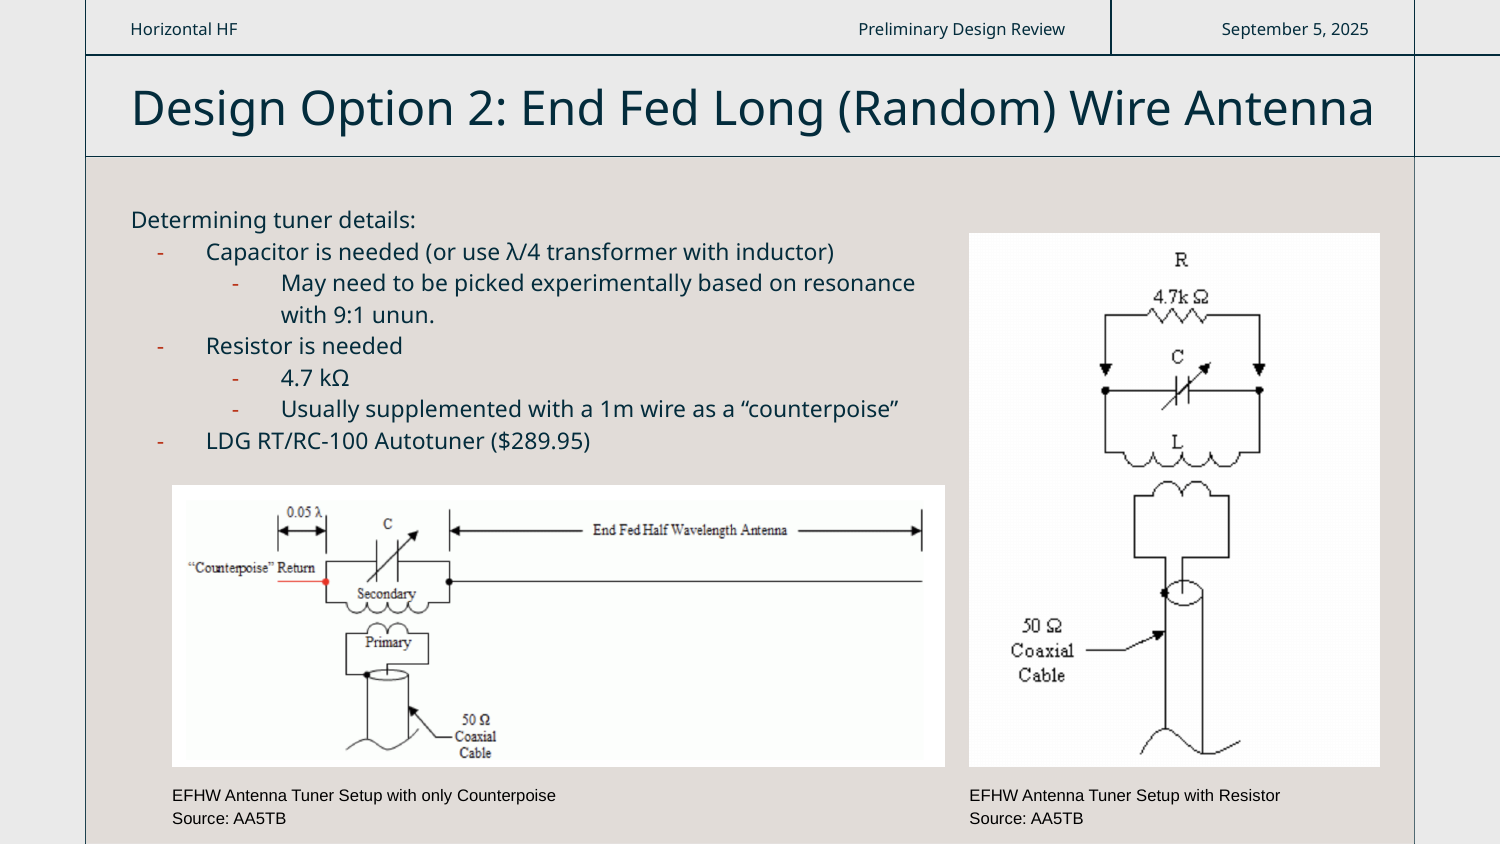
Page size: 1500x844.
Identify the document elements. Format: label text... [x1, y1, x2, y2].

subtitle September 5, 2025 [1111, 0, 1415, 55]
subtitle Horizontal HF [85, 0, 567, 55]
list Determining tuner details: Capacitor is needed (or use λ/4 transformer with inductor) May need to be picked experimentally based on resonance with 9:1 unun. Resistor is needed 4.7 kΩ Usually supplemented with a 1m wire as a “counterpoise” LDG RT/RC-100 Autotuner ($289.95) [85, 163, 970, 843]
picture [171, 485, 946, 767]
subtitle Preliminary Design Review [670, 0, 1111, 55]
list EFHW Antenna Tuner Setup with Resistor Source: AA5TB [969, 782, 1380, 806]
text_box [85, 166, 1415, 844]
title Design Option 2: End Fed Long (Random) Wire Antenna [85, 54, 1415, 156]
list EFHW Antenna Tuner Setup with only Counterpoise Source: AA5TB [172, 782, 945, 806]
picture [969, 233, 1380, 767]
